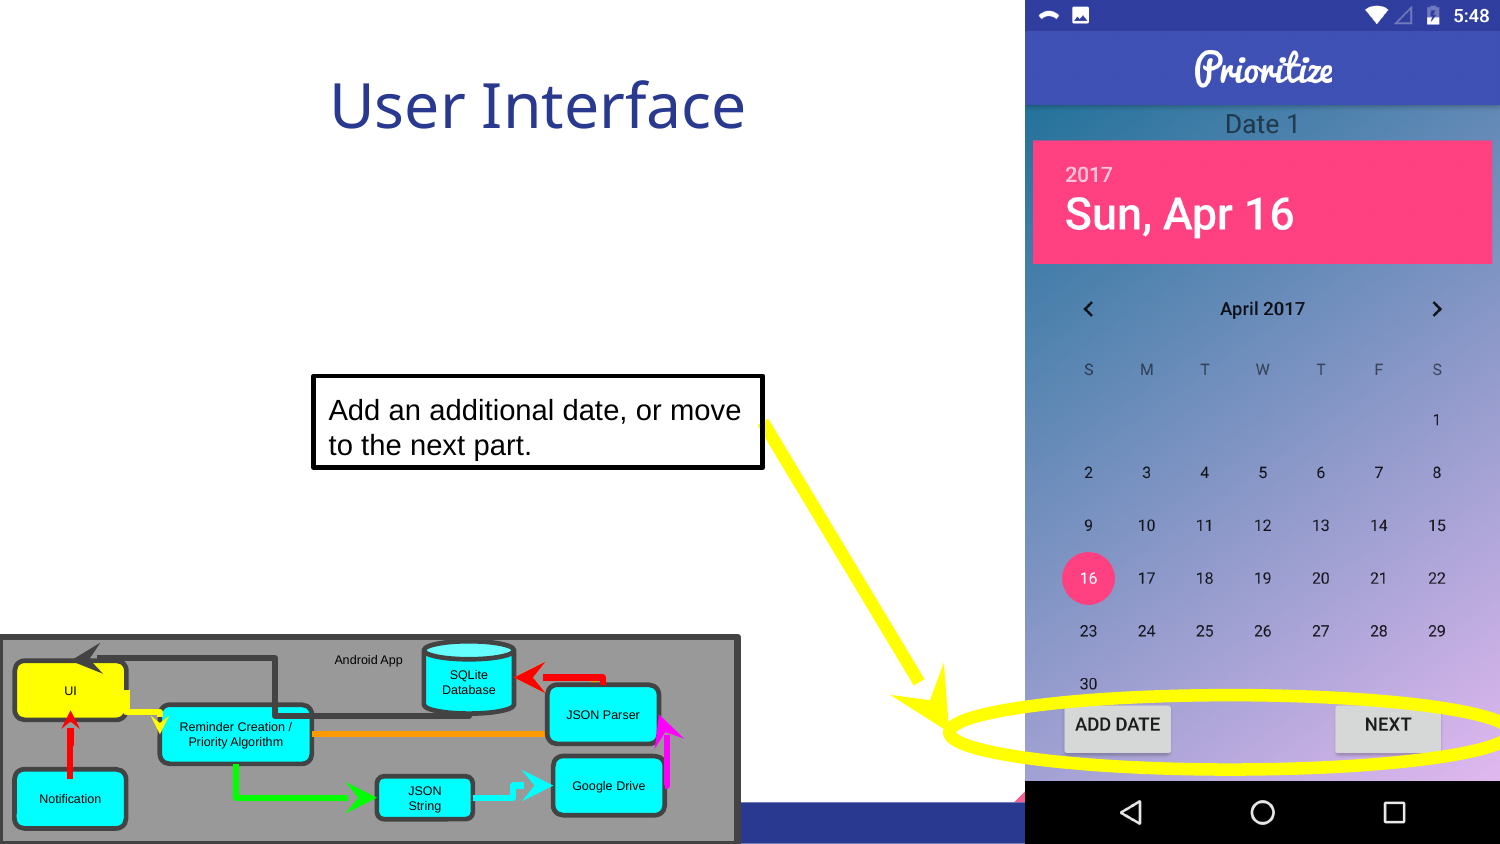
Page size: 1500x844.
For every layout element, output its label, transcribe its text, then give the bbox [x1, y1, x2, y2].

picture [1025, 0, 1500, 844]
text_box Add an additional date, or move to the next part. [313, 375, 763, 468]
title User Interface [51, 50, 1020, 151]
text_box [952, 707, 1020, 758]
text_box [0, 636, 738, 844]
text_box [762, 421, 950, 733]
